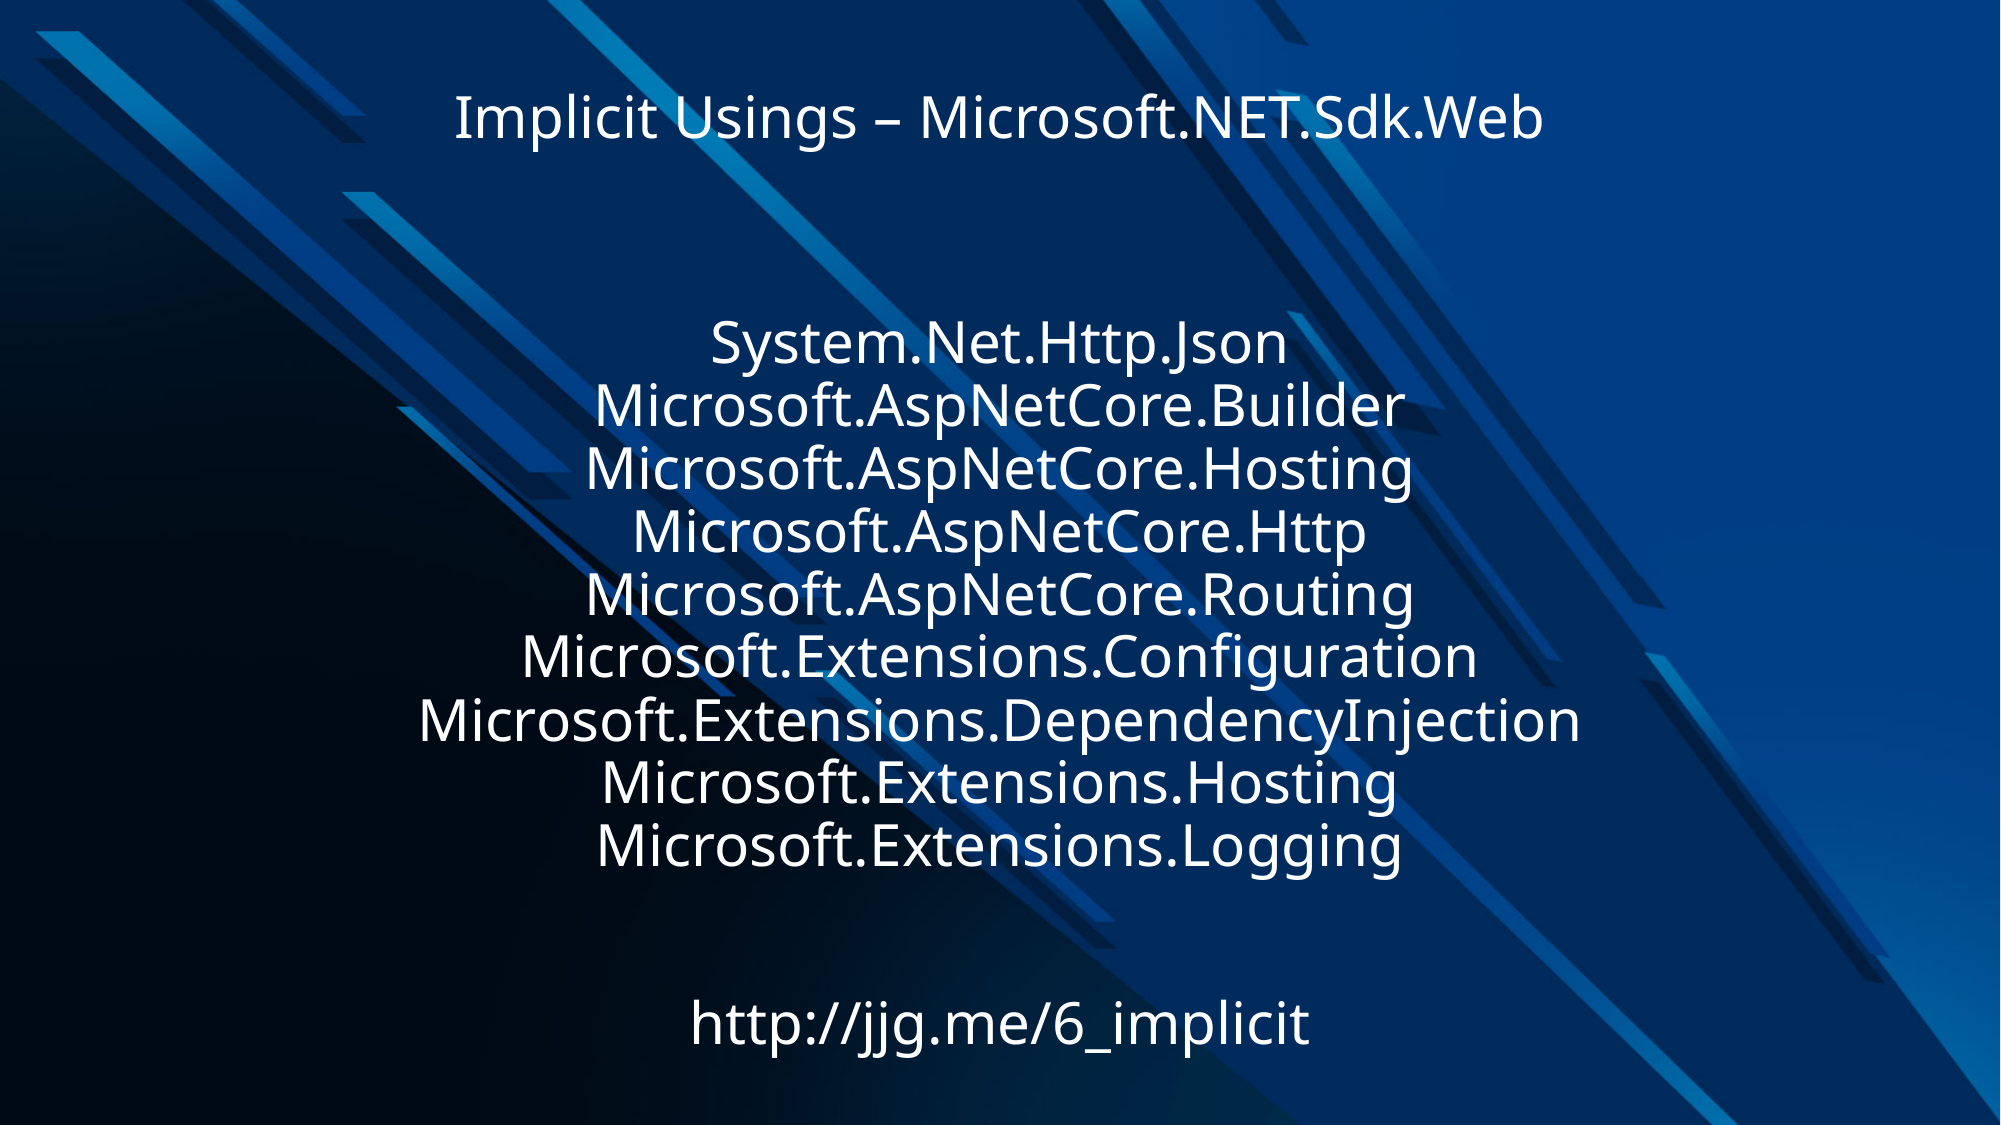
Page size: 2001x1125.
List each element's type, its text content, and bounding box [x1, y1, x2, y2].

text_box http://jjg.me/6_implicit [674, 979, 1326, 1064]
picture [0, 0, 2001, 1125]
title Implicit Usings – Microsoft.NET.Sdk.Web [137, 59, 1863, 179]
list System.Net.Http.Json Microsoft.AspNetCore.Builder Microsoft.AspNetCore.Hosting Microsoft.AspNetCore.Http Microsoft.AspNetCore.Routing Microsoft.Extensions.Configuration Microsoft.Extensions.DependencyInjection Microsoft.Extensions.Hosting Microsoft.Extensions.Logging [137, 179, 1863, 1014]
